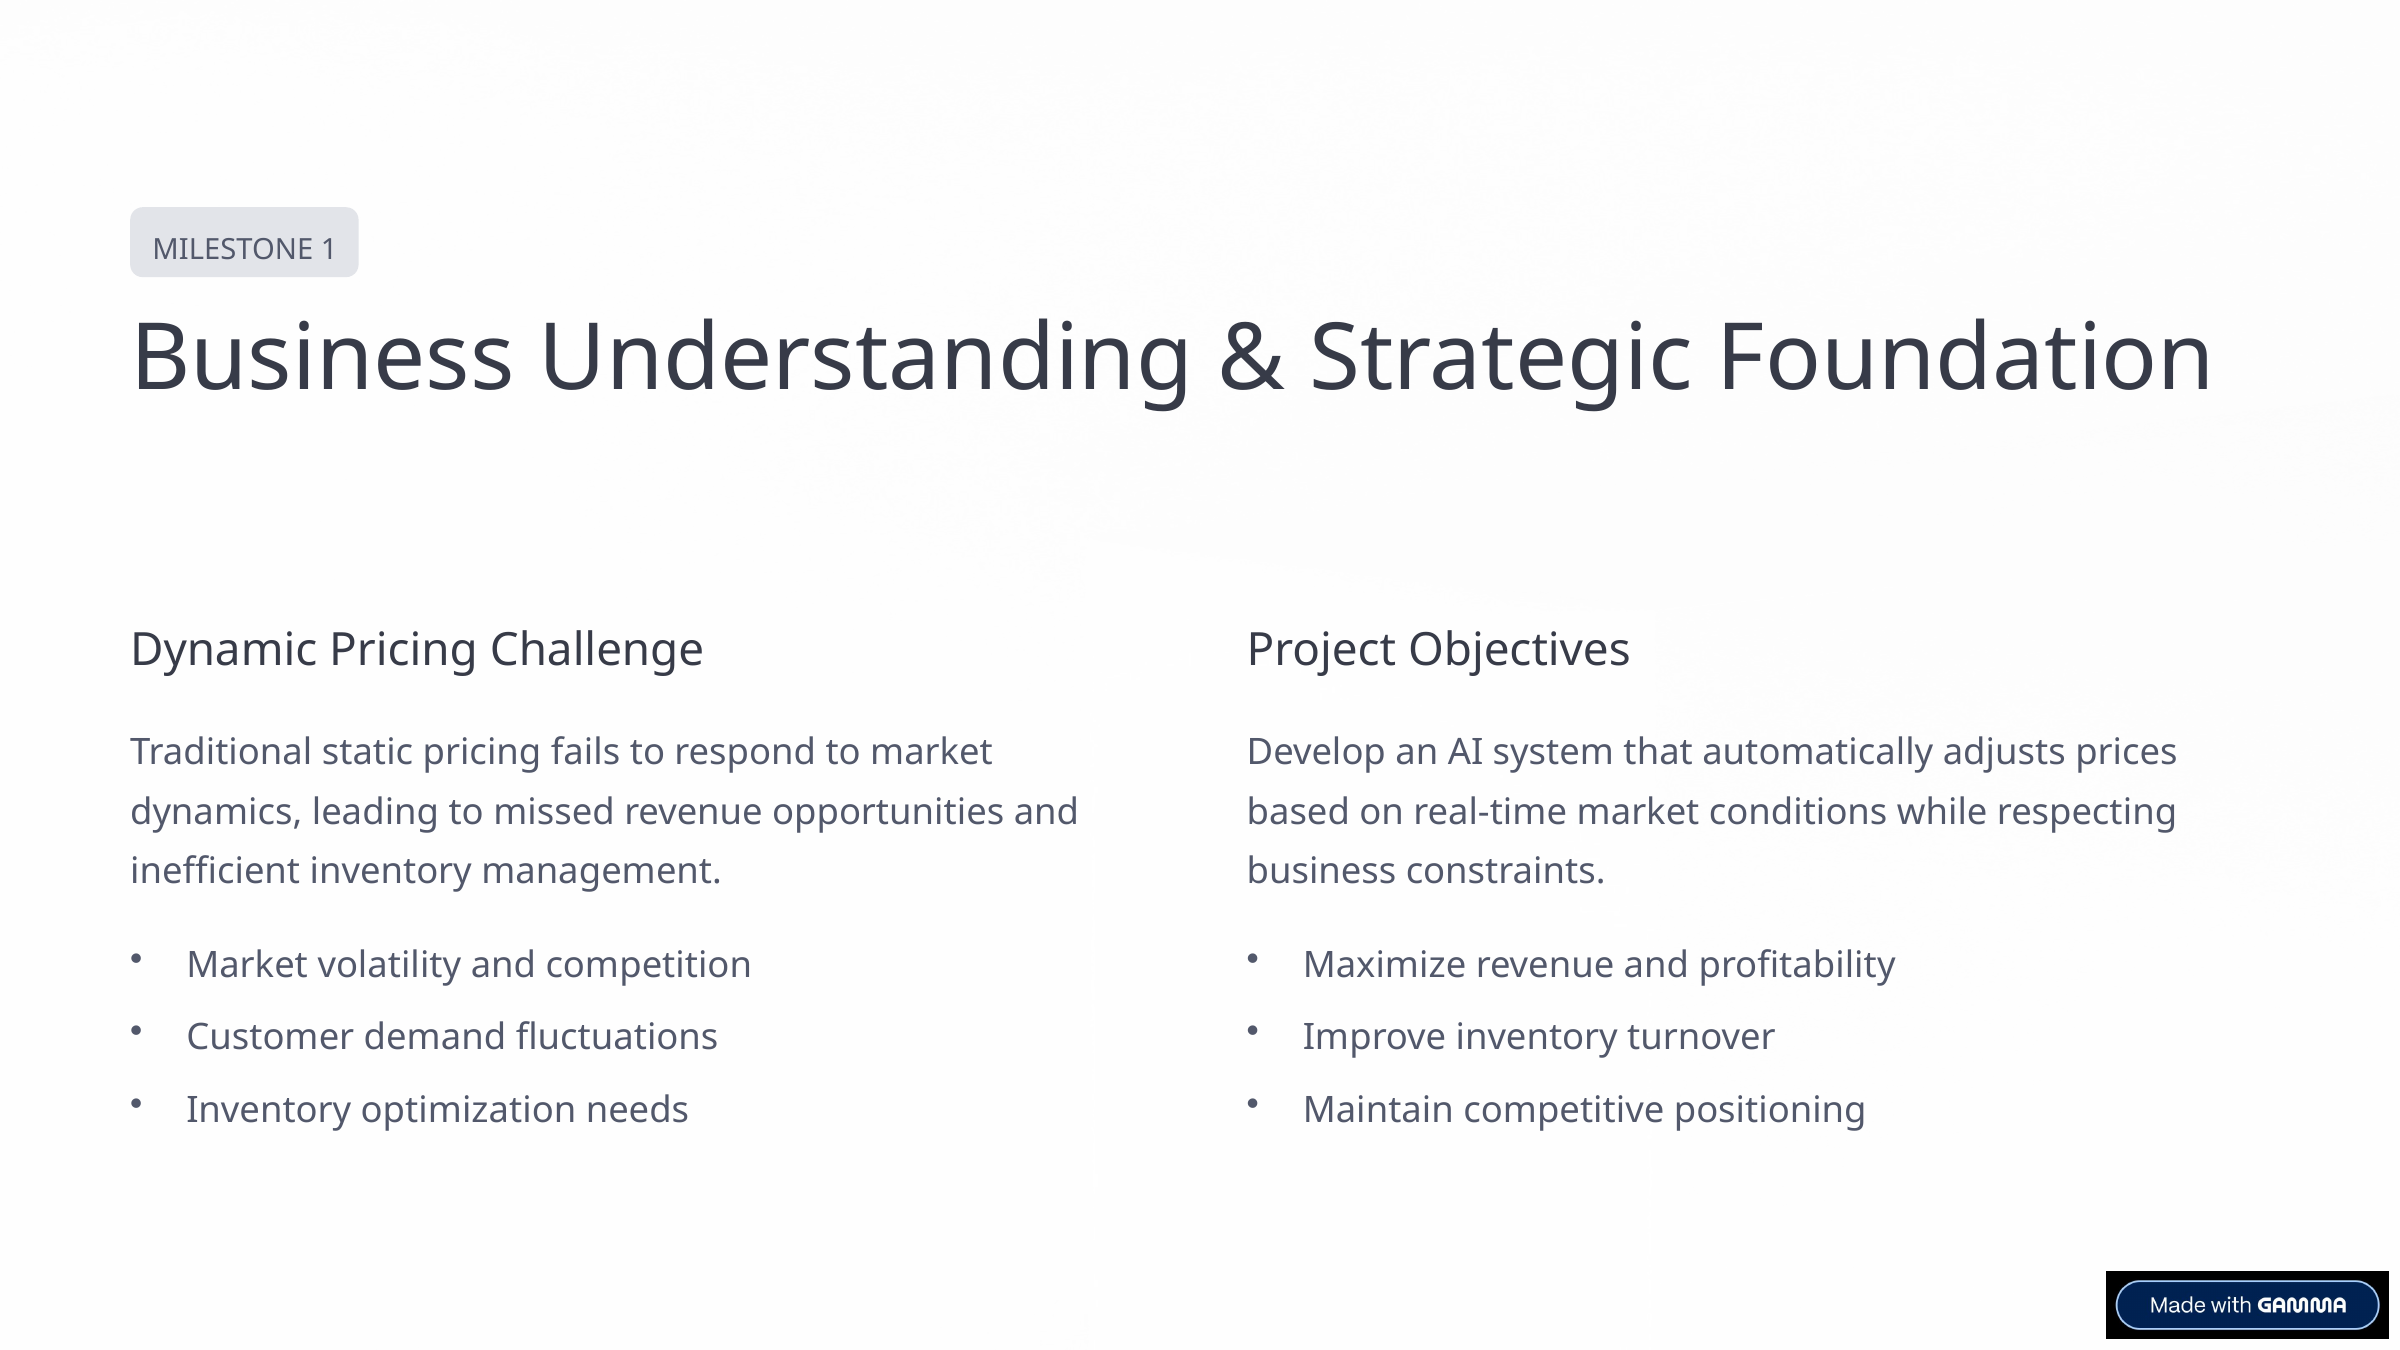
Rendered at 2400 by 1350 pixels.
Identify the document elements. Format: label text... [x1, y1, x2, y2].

picture [2106, 1271, 2389, 1339]
text_box Customer demand fluctuations [130, 997, 1155, 1058]
text_box Develop an AI system that automatically adjusts prices based on real-time market conditions while respecting business constraints. [1246, 712, 2271, 892]
text_box Improve inventory turnover [1246, 997, 2271, 1058]
text_box Project Objectives [1246, 617, 1712, 676]
text_box Maximize revenue and profitability [1246, 924, 2271, 985]
text_box Inventory optimization needs [130, 1070, 1155, 1130]
text_box Traditional static pricing fails to respond to market dynamics, leading to missed revenue opportunities and inefficient inventory management. [130, 712, 1155, 892]
text_box Dynamic Pricing Challenge [130, 617, 739, 676]
text_box Business Understanding & Strategic Foundation [130, 292, 2270, 525]
text_box [130, 207, 359, 278]
text_box MILESTONE 1 [152, 218, 337, 266]
text_box Maintain competitive positioning [1246, 1070, 2271, 1130]
text_box Market volatility and competition [130, 924, 1155, 985]
